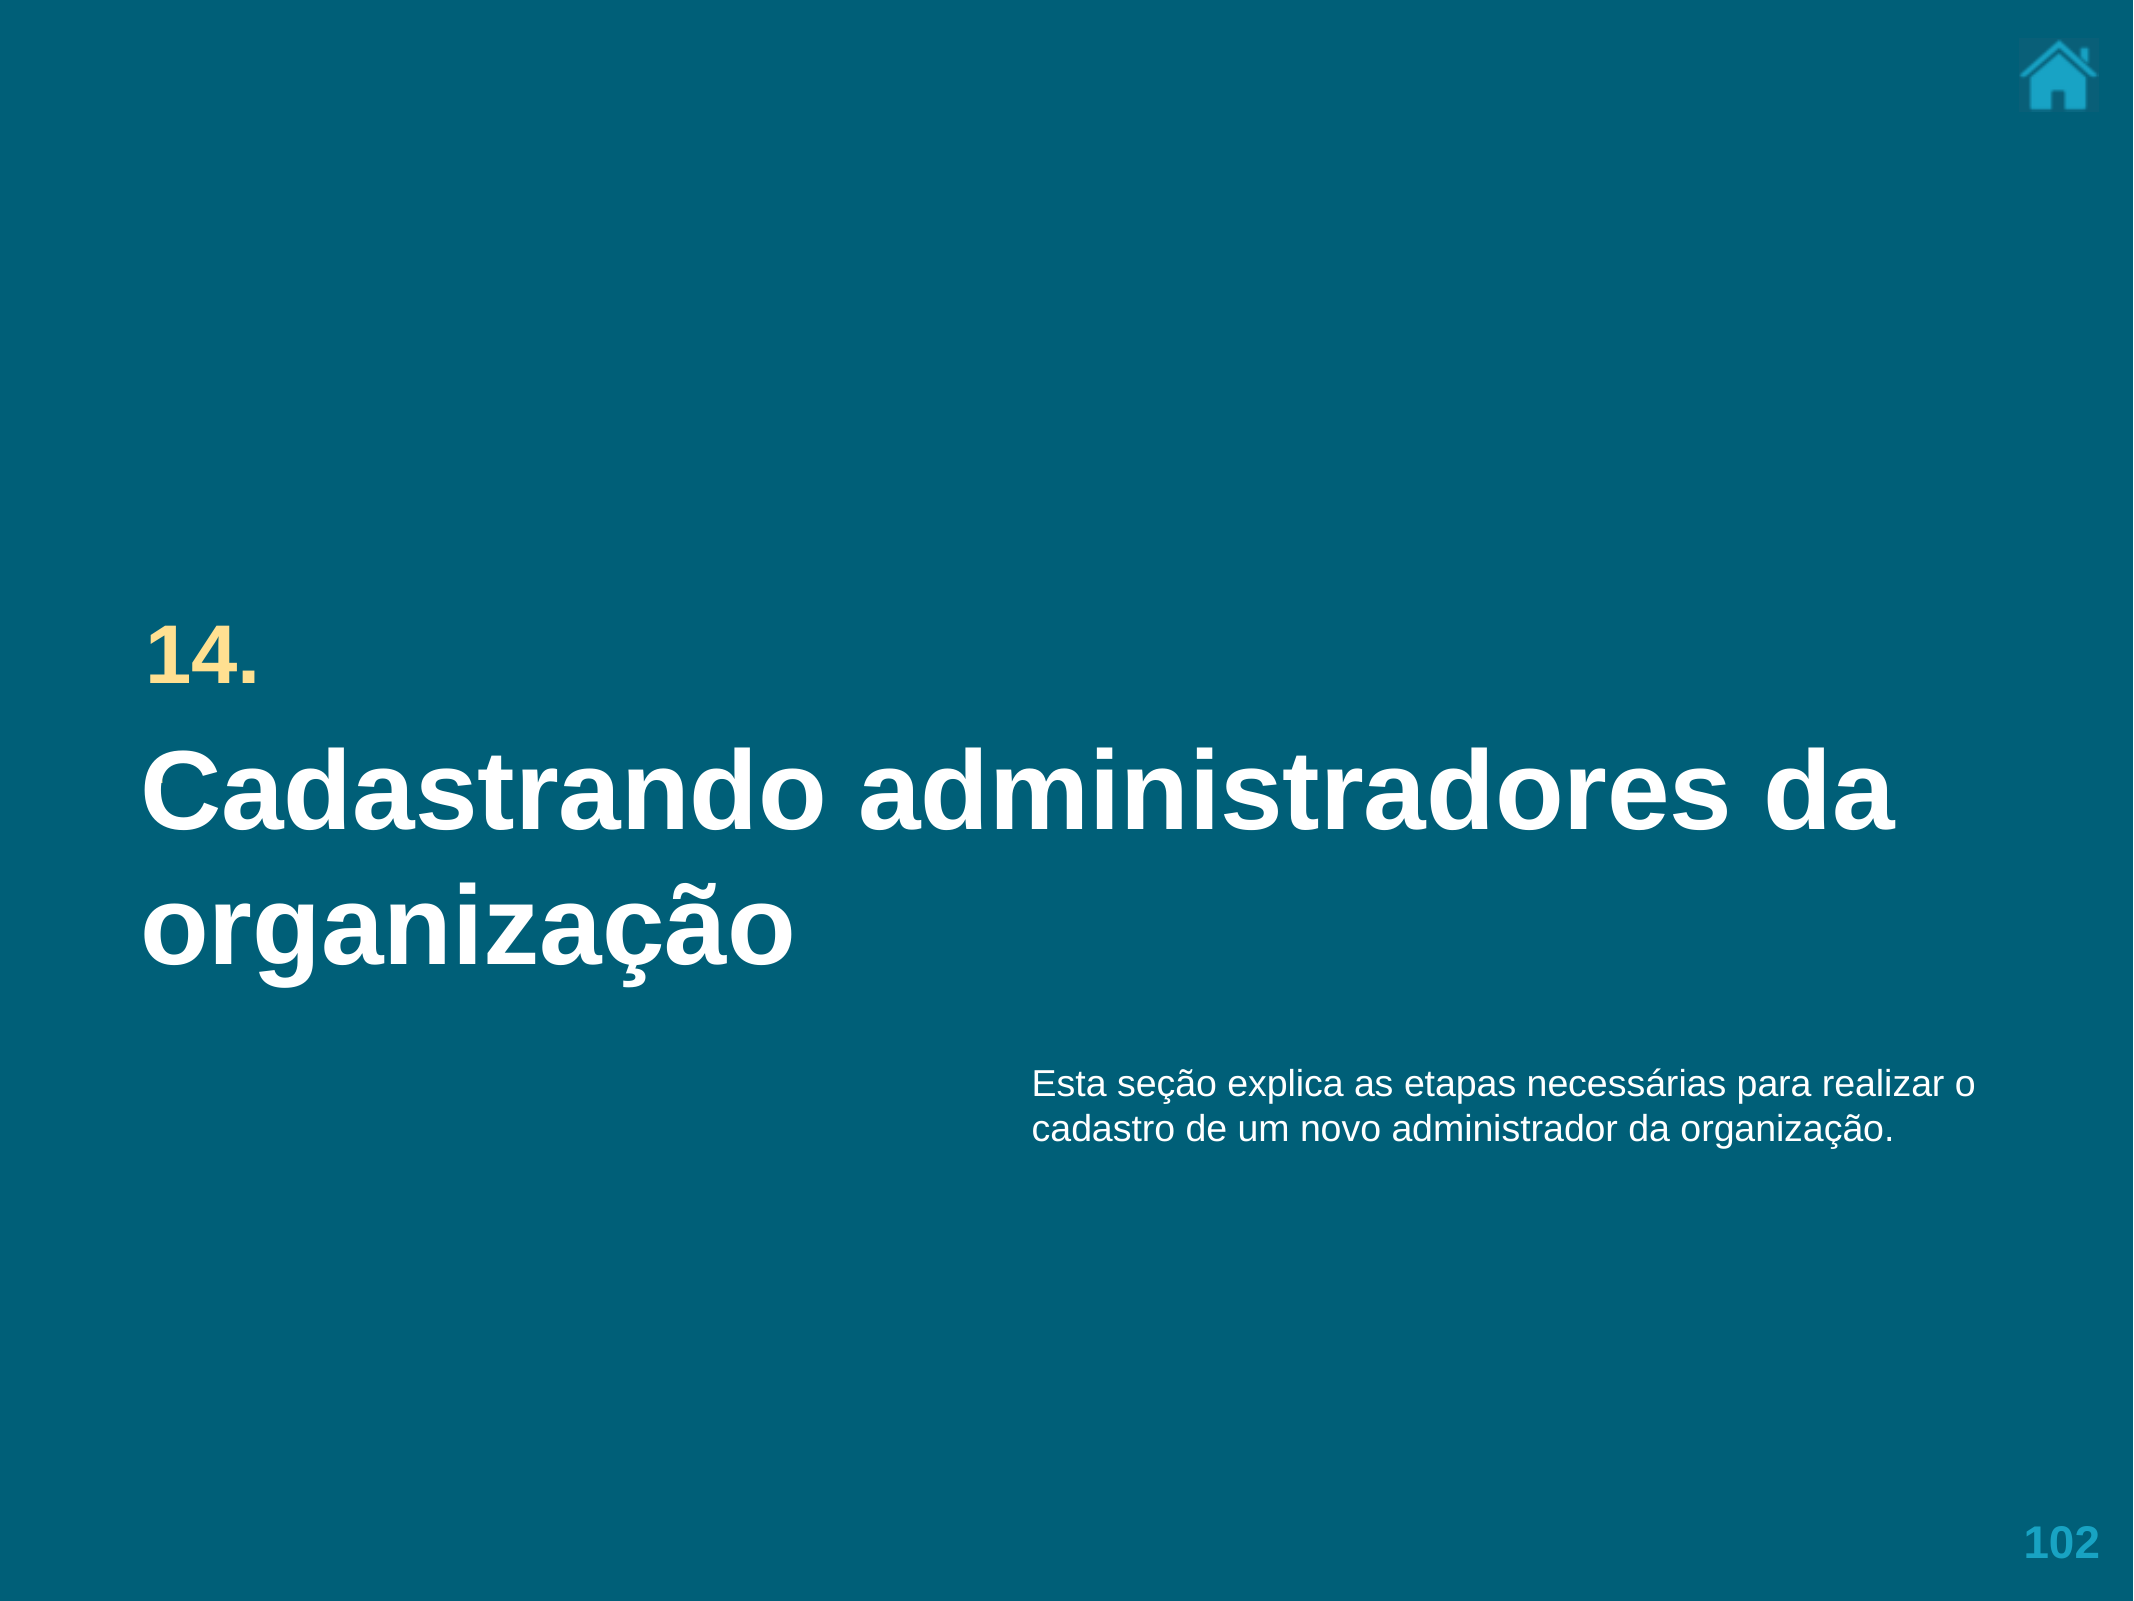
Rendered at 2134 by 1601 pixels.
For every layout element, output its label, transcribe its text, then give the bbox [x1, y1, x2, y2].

text_box 14.. [145, 600, 280, 717]
text_box [1977, 0, 2134, 145]
slide_number 102 [1979, 1504, 2101, 1576]
text_box Esta seção explica as etapas necessárias para realizar o cadastro de um novo administrador da organização. [1031, 1059, 2020, 1150]
text_box Cadastrando administradores da organização [140, 717, 1980, 988]
